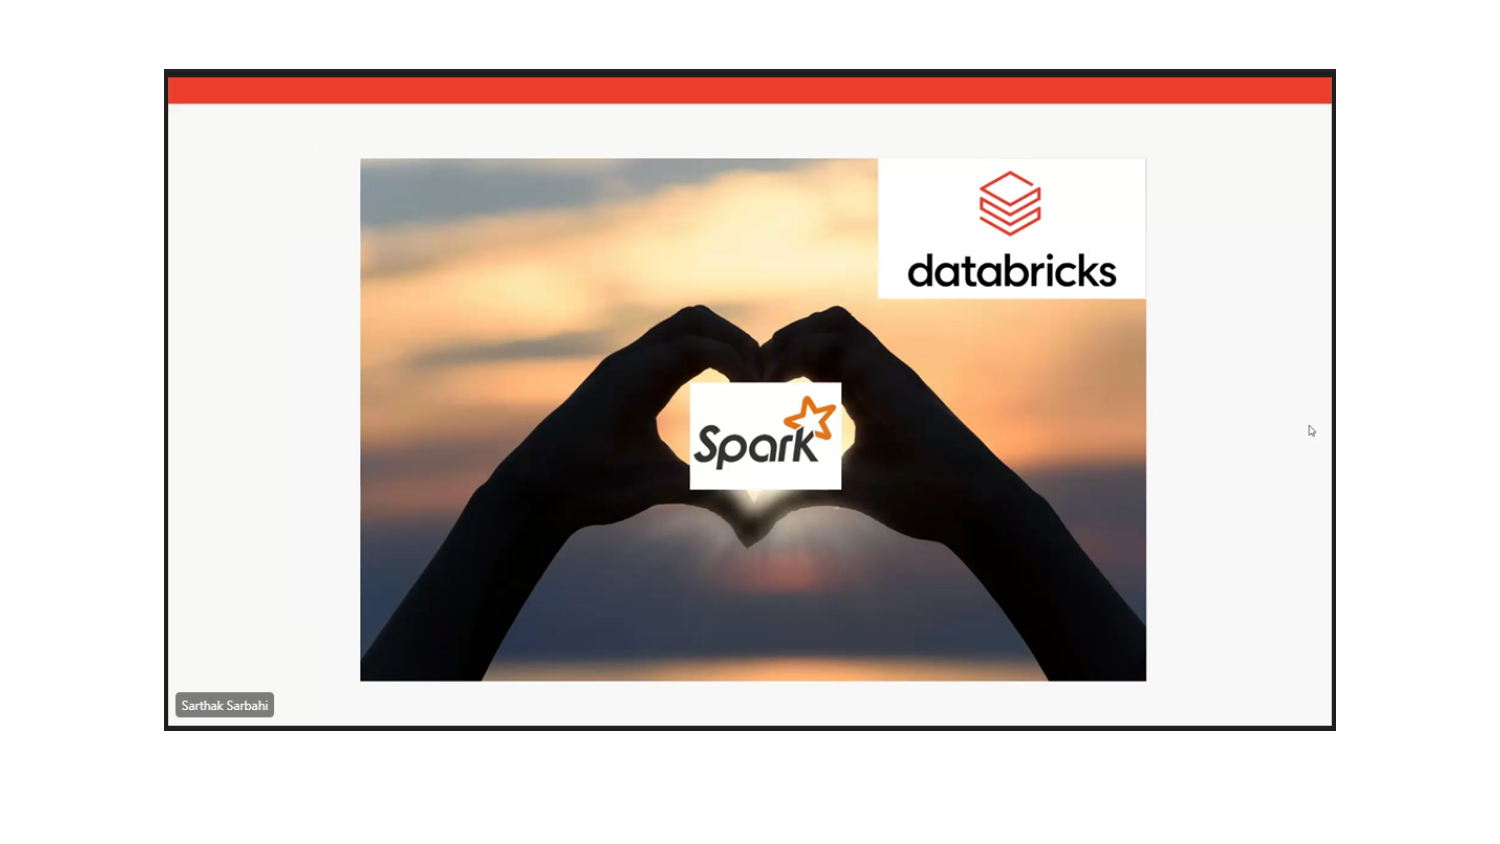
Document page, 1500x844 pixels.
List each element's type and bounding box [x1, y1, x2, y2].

picture [164, 69, 1336, 731]
